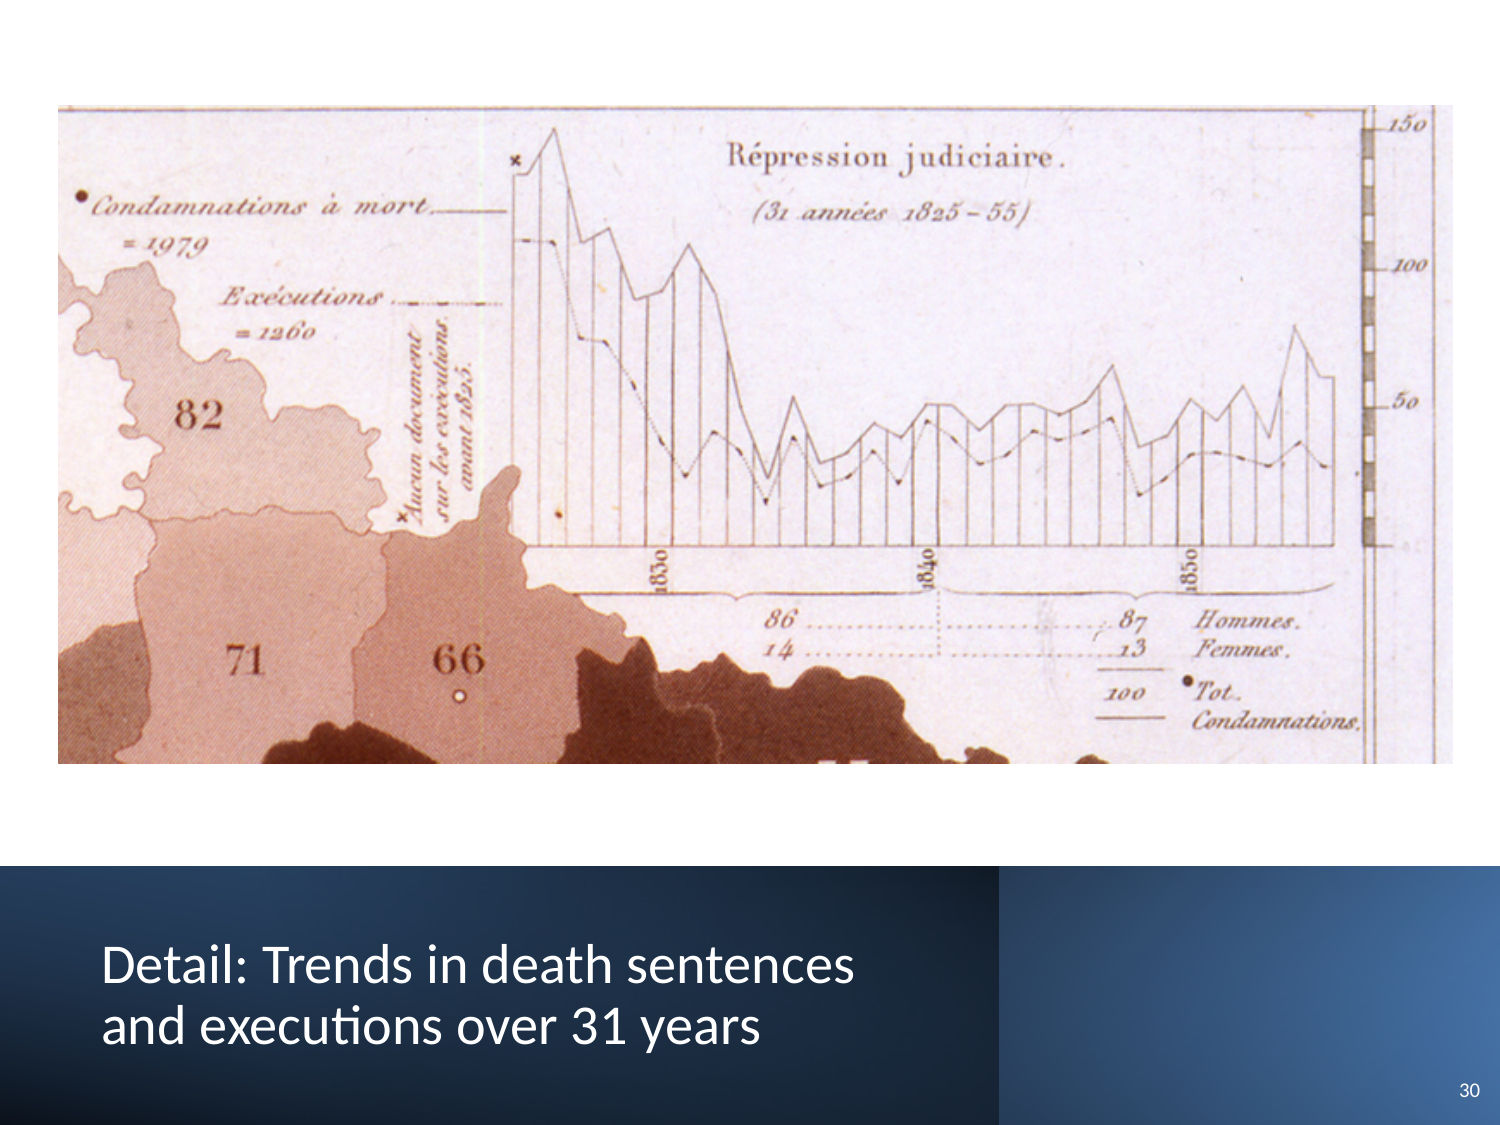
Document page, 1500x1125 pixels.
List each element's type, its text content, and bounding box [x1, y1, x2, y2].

slide_number 30 [1440, 1058, 1496, 1119]
text_box Detail: Trends in death sentences and executions over 31 years [86, 900, 943, 1091]
picture [58, 105, 1453, 765]
text_box [0, 0, 1500, 864]
text_box [0, 864, 1500, 1125]
